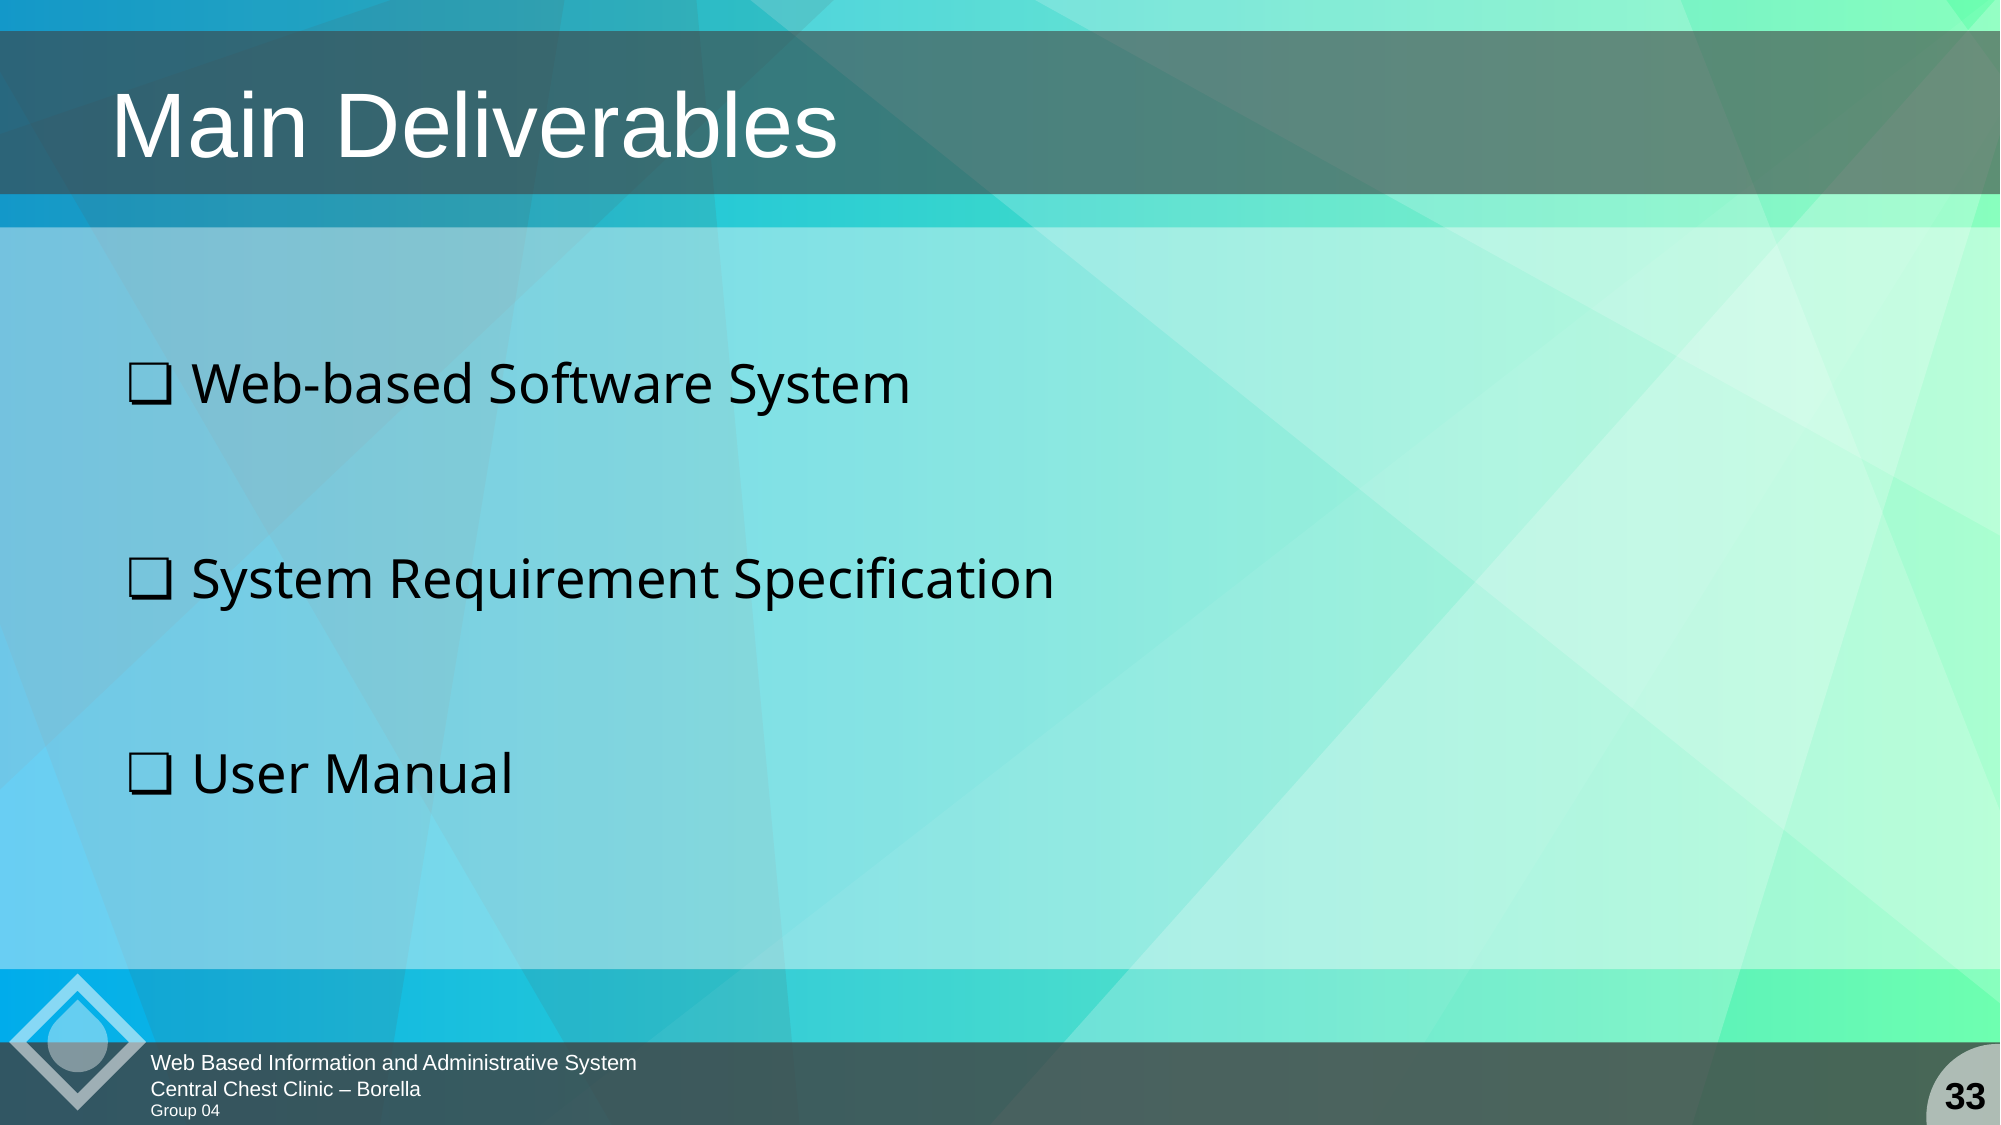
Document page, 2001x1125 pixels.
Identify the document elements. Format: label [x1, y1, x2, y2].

text_box [28, 993, 127, 1091]
text_box [1222, 0, 2000, 1125]
text_box [0, 0, 1215, 1125]
